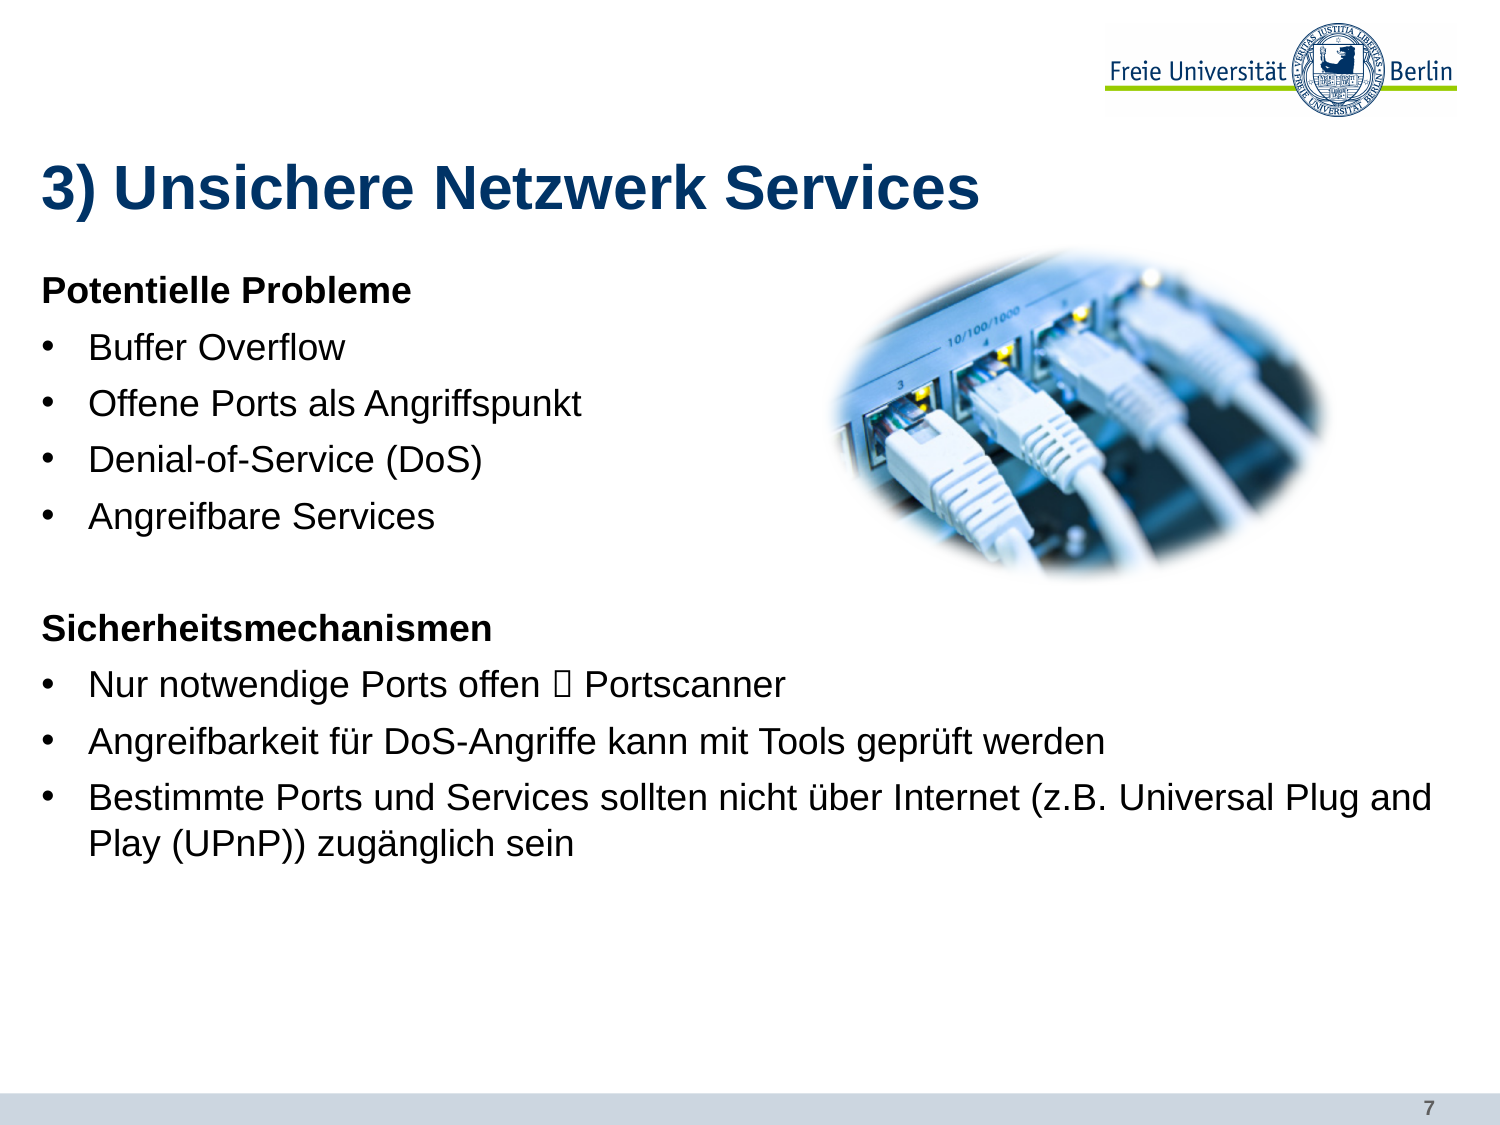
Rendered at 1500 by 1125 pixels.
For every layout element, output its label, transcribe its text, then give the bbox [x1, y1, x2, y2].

title 3) Unsichere Netzwerk Services [41, 155, 1459, 226]
picture [820, 243, 1338, 587]
list Potentielle Probleme Buffer Overflow Offene Ports als Angriffspunkt Denial-of-Service (DoS) Angreifbare Services Sicherheitsmechanismen Nur notwendige Ports offen  Portscanner Angreifbarkeit für DoS-Angriffe kann mit Tools geprüft werden Bestimmte Ports und Services sollten nicht über Internet (z.B. Universal Plug and Play (UPnP)) zugänglich sein [41, 265, 1459, 1064]
picture [1105, 23, 1457, 117]
